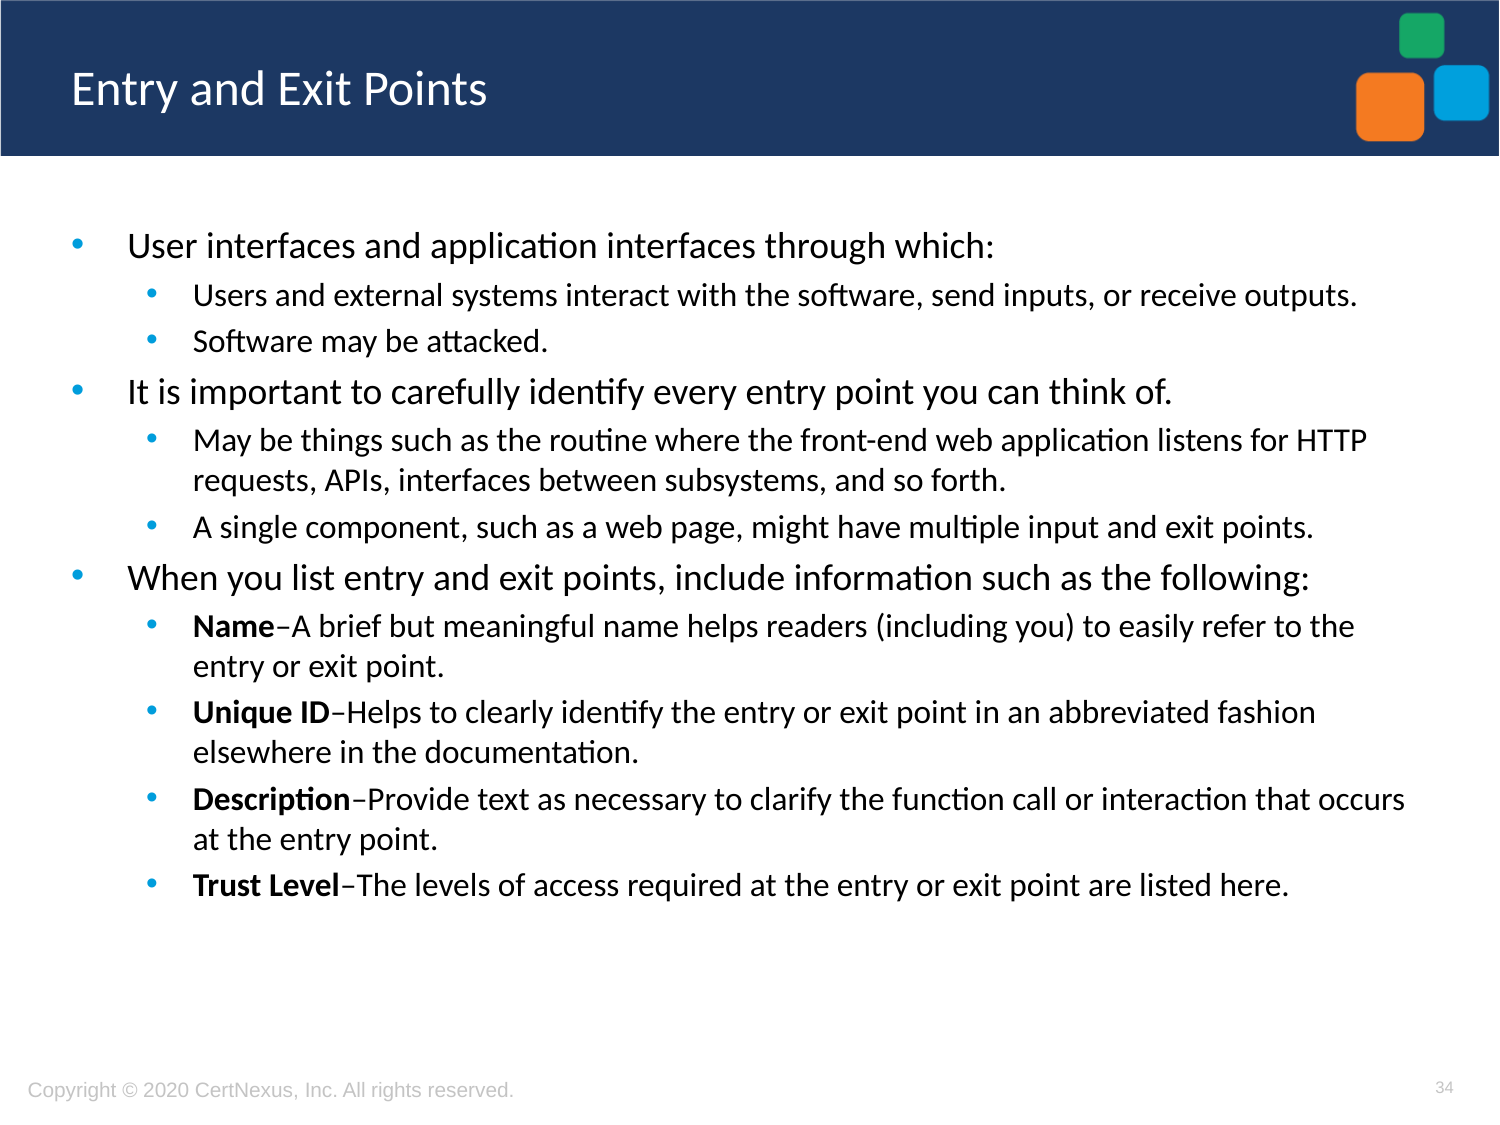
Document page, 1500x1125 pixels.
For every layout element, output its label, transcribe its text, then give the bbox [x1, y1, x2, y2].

list User interfaces and application interfaces through which: Users and external systems interact with the software, send inputs, or receive outputs. Software may be attacked. It is important to carefully identify every entry point you can think of. May be things such as the routine where the front-end web application listens for HTTP requests, APIs, interfaces between subsystems, and so forth. A single component, such as a web page, might have multiple input and exit points. When you list entry and exit points, include information such as the following: Name–A brief but meaningful name helps readers (including you) to easily refer to the entry or exit point. Unique ID–Helps to clearly identify the entry or exit point in an abbreviated fashion elsewhere in the documentation. Description–Provide text as necessary to clarify the function call or interaction that occurs at the entry point. Trust Level–The levels of access required at the entry or exit point are listed here. [56, 213, 1444, 1021]
slide_number 34 [1118, 1057, 1469, 1118]
picture [0, 0, 1500, 156]
title Entry and Exit Points [56, 16, 1350, 155]
